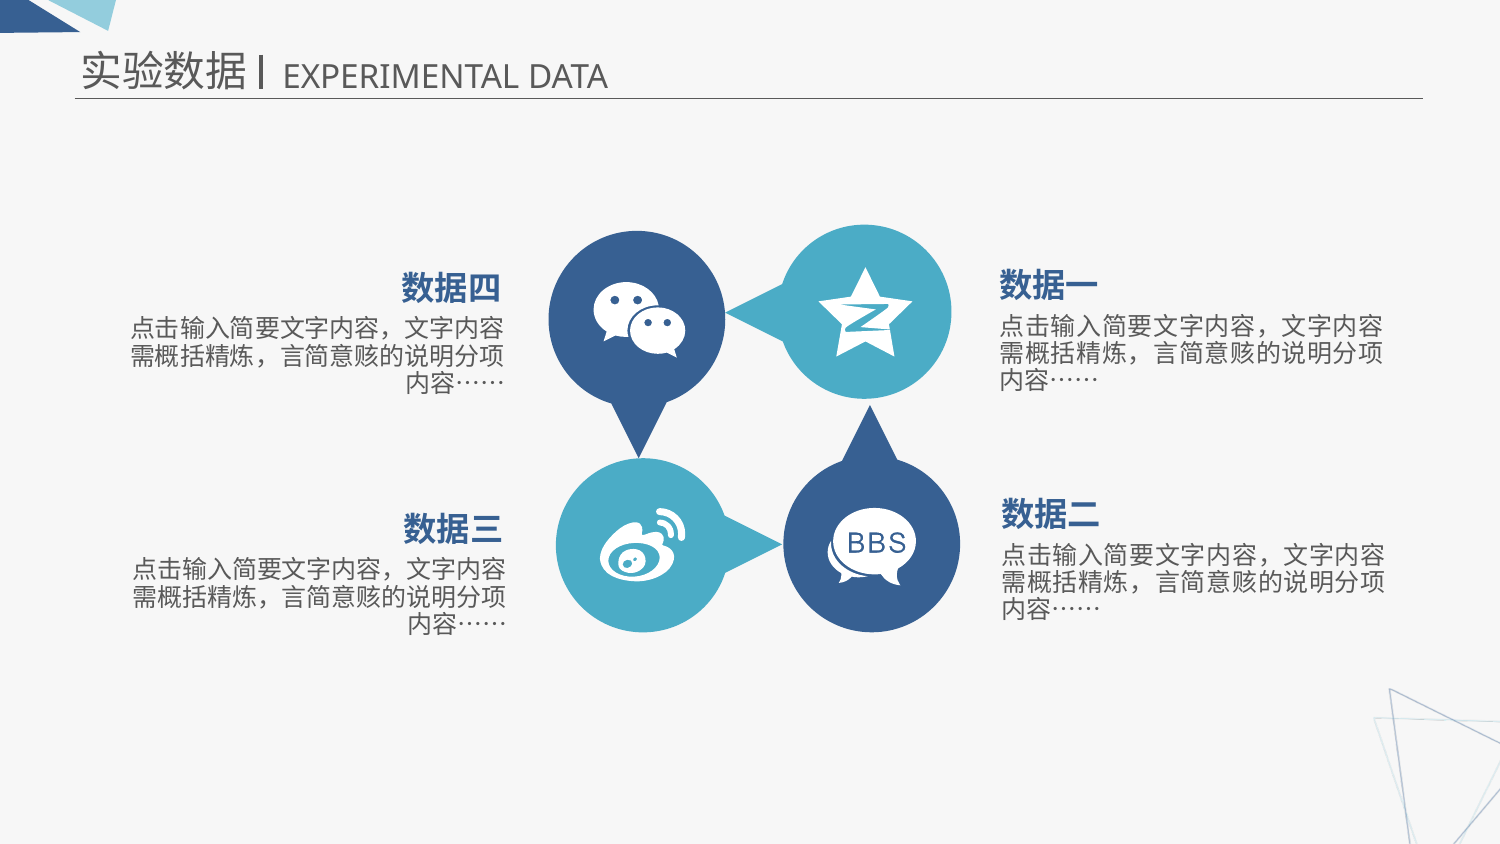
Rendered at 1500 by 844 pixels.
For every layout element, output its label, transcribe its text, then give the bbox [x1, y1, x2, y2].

text_box 数据四 [120, 267, 502, 308]
text_box [546, 228, 728, 430]
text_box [581, 431, 757, 659]
picture [1374, 689, 1500, 843]
text_box [833, 507, 916, 586]
text_box EXPERIMENTAL DATA [267, 47, 624, 103]
text_box 实验数据 [65, 37, 263, 102]
text_box 点击输入简要文字内容，文字内容需概括精炼，言简意赅的说明分项内容…… [120, 315, 506, 398]
text_box 数据二 [1001, 493, 1383, 534]
text_box 数据一 [999, 264, 1381, 305]
text_box 数据三 [122, 508, 504, 549]
text_box 点击输入简要文字内容，文字内容需概括精炼，言简意赅的说明分项内容…… [999, 312, 1385, 395]
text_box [593, 281, 686, 358]
text_box 点击输入简要文字内容，文字内容需概括精炼，言简意赅的说明分项内容…… [122, 556, 507, 639]
text_box 点击输入简要文字内容，文字内容需概括精炼，言简意赅的说明分项内容…… [1001, 542, 1387, 624]
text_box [751, 198, 926, 425]
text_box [598, 507, 686, 583]
text_box [781, 433, 963, 635]
text_box [827, 540, 868, 583]
